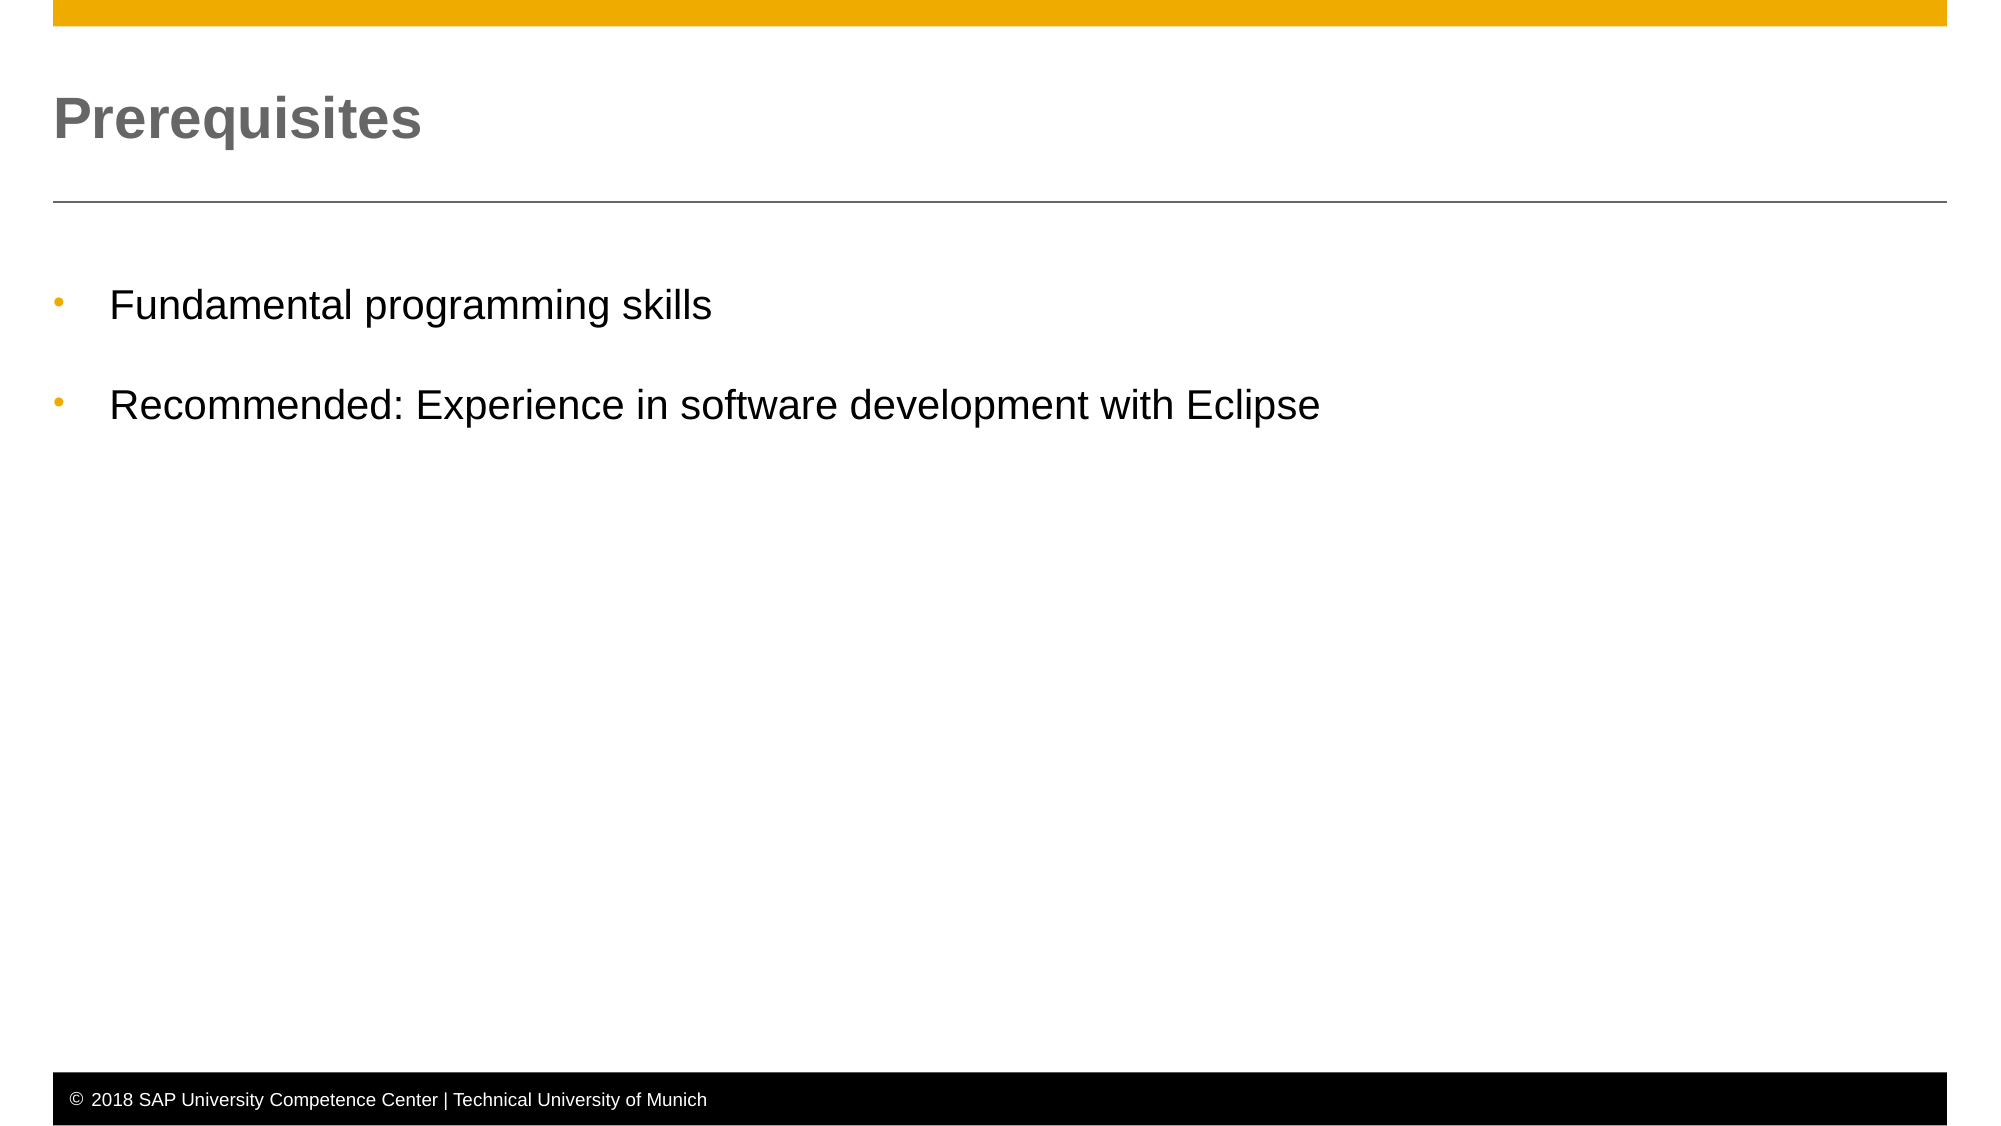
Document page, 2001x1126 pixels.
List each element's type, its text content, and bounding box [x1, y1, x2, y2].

list Fundamental programming skills Recommended: Experience in software development with Eclipse [53, 277, 1947, 999]
title Prerequisites [53, 53, 1947, 178]
